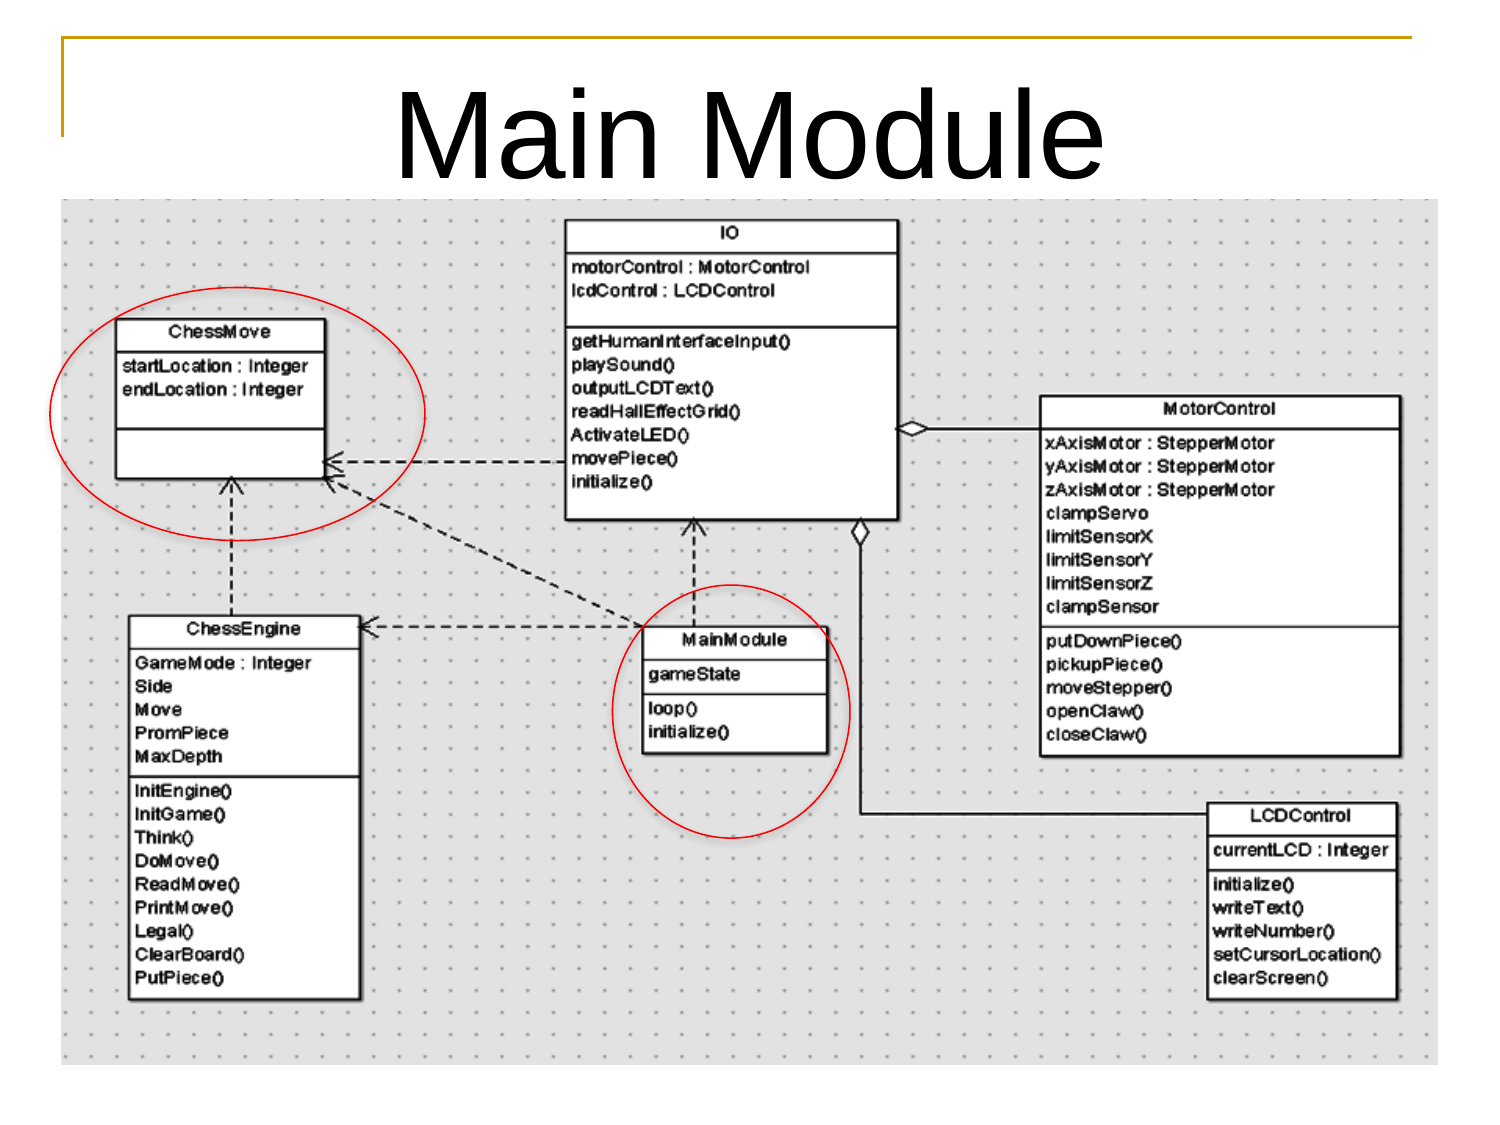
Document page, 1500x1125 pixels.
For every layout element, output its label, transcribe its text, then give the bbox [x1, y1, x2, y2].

text_box [49, 380, 56, 448]
title Main Module [75, 45, 1425, 198]
picture [61, 199, 1439, 1066]
